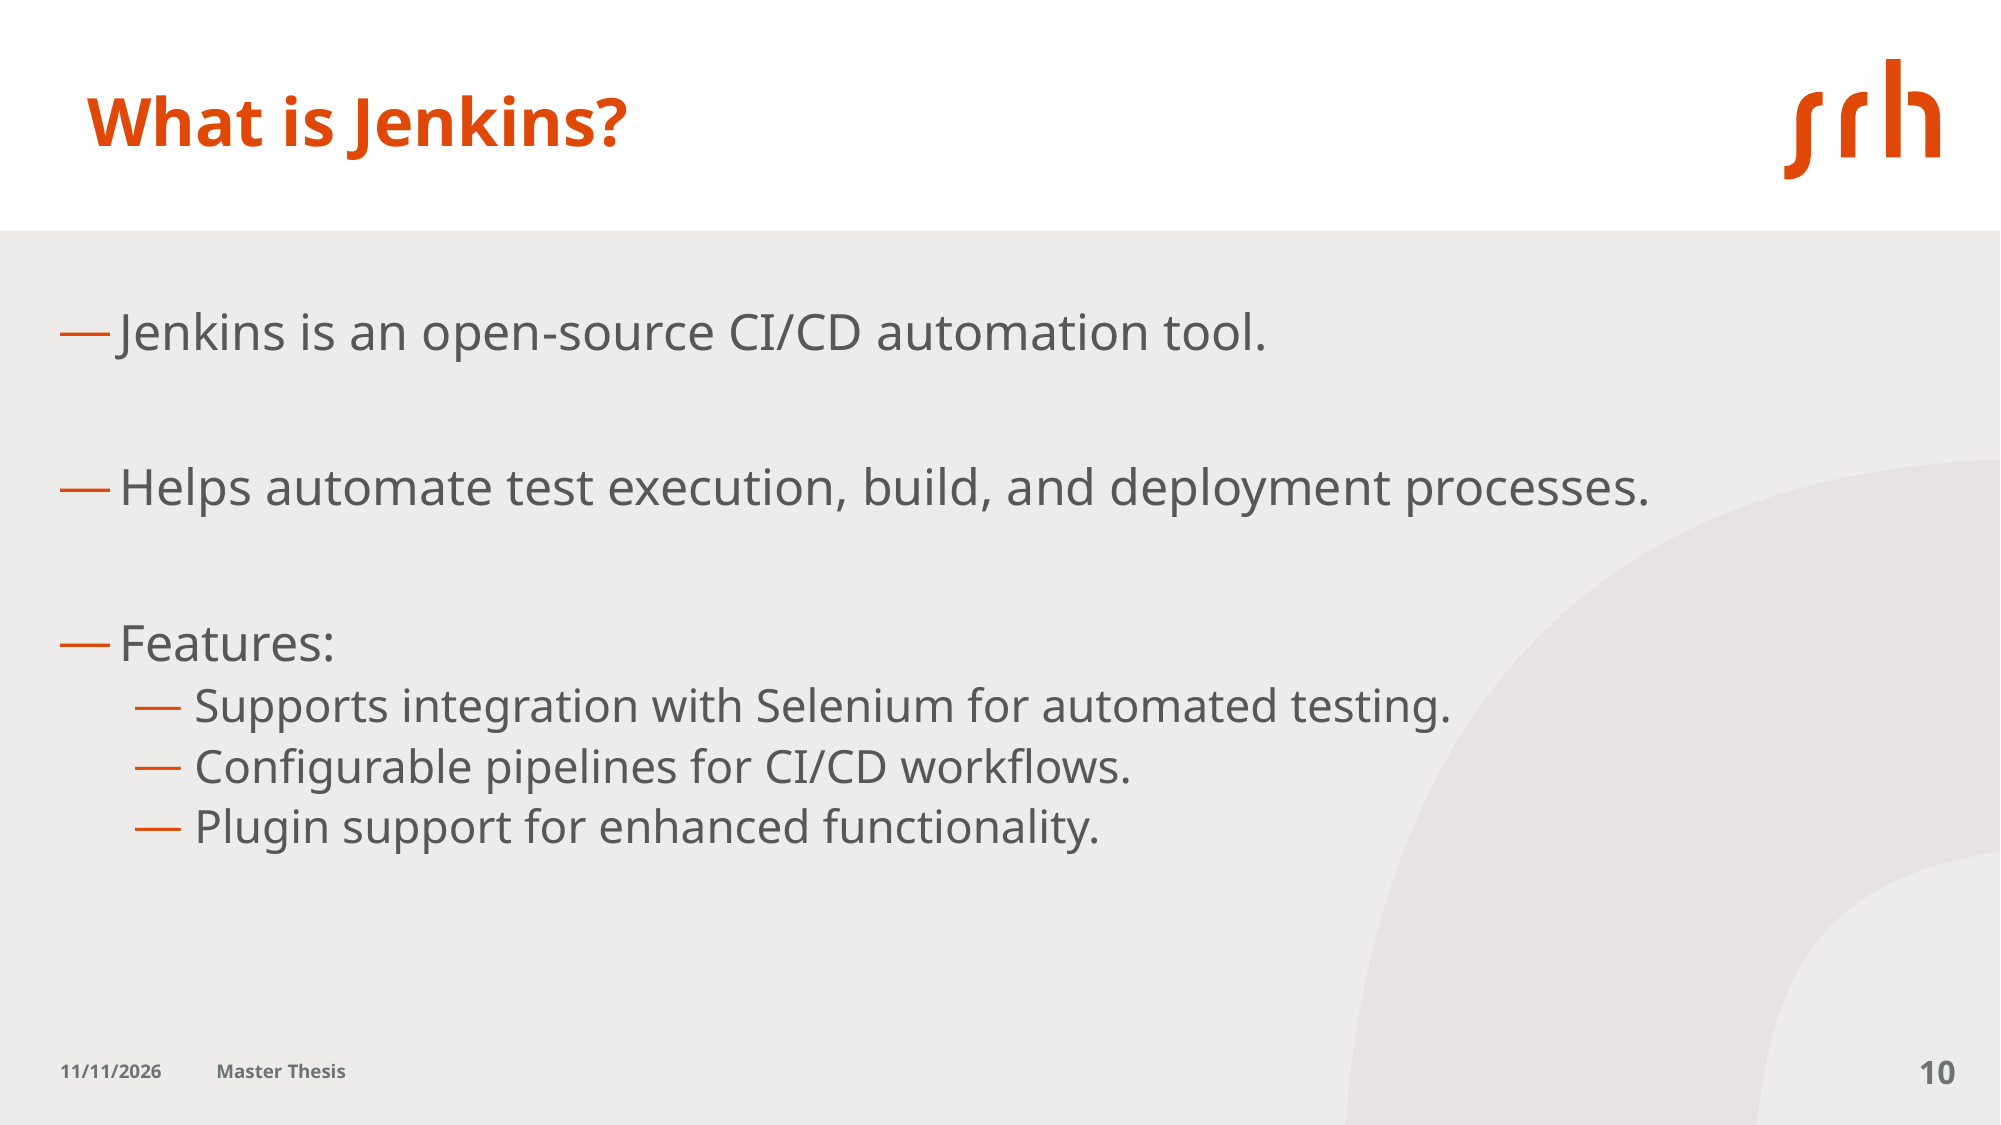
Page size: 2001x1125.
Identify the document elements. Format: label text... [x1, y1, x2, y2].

footer Master Thesis [216, 1042, 1283, 1103]
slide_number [60, 1042, 216, 1103]
list Jenkins is an open-source CI/CD automation tool. Helps automate test execution, build, and deployment processes. Features: Supports integration with Selenium for automated testing. Configurable pipelines for CI/CD workflows. Plugin support for enhanced functionality. [60, 294, 1830, 908]
title What is Jenkins? [87, 22, 1803, 160]
slide_number 10 [1828, 1044, 1956, 1104]
